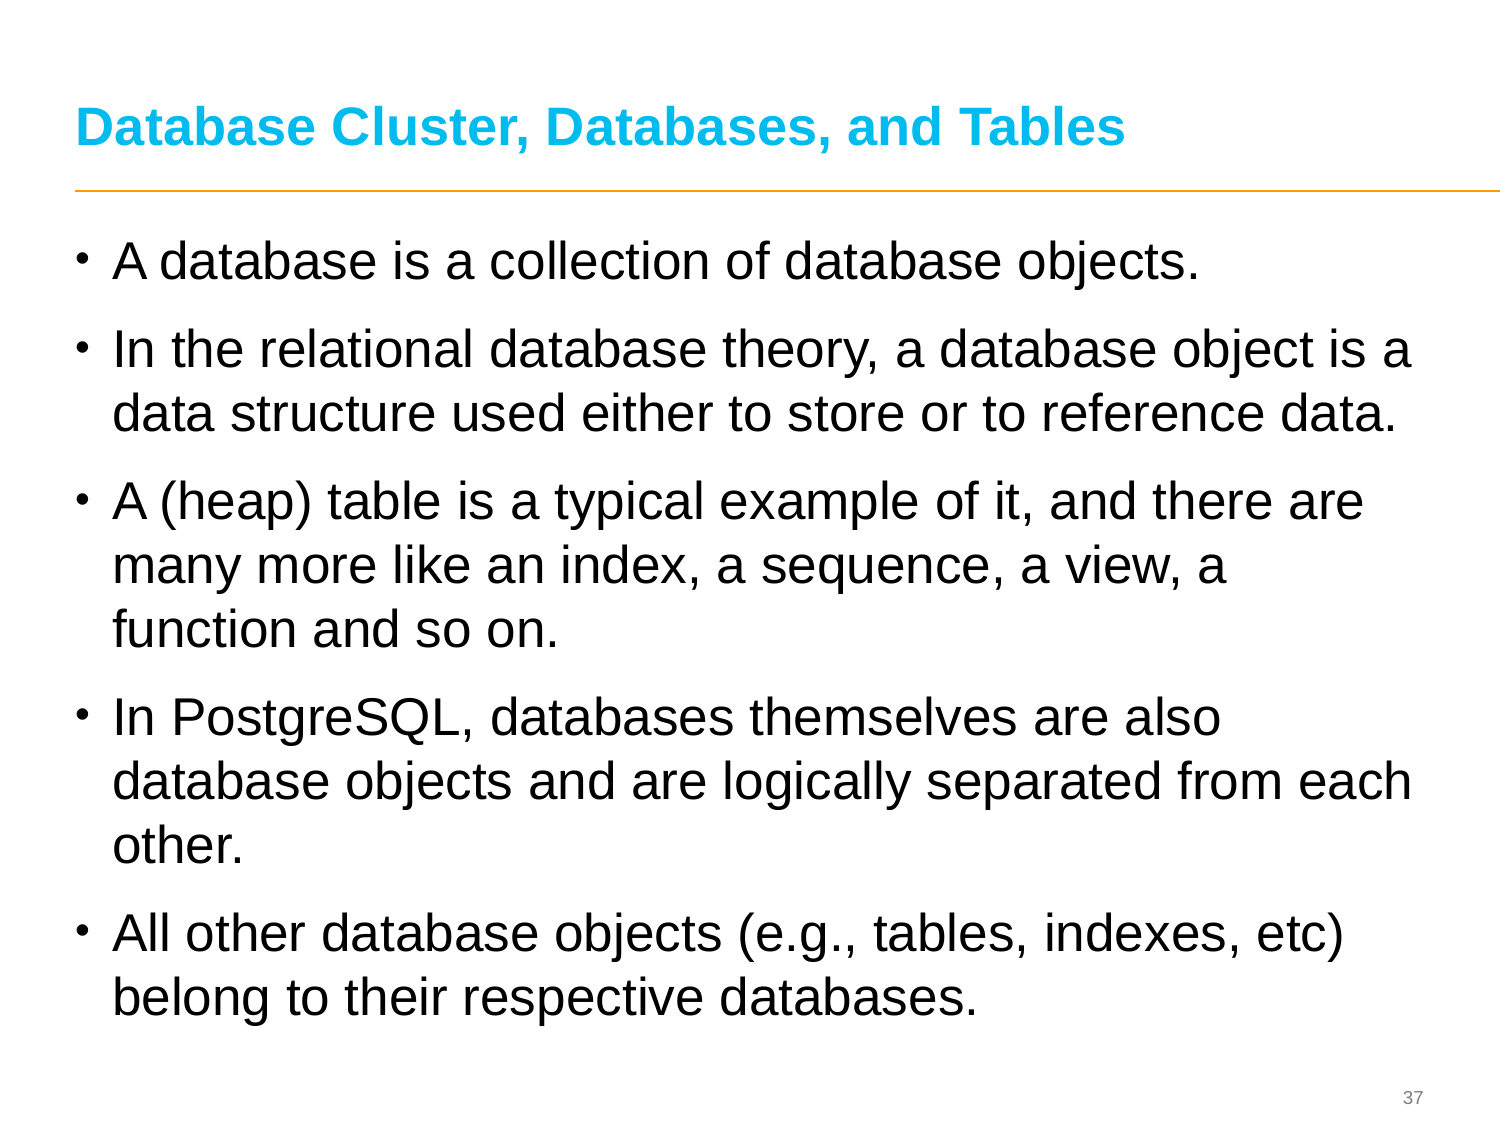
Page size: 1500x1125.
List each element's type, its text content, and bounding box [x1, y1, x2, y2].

list A database is a collection of database objects. In the relational database theory, a database object is a data structure used either to store or to reference data. A (heap) table is a typical example of it, and there are many more like an index, a sequence, a view, a function and so on. In PostgreSQL, databases themselves are also database objects and are logically separated from each other. All other database objects (e.g., tables, indexes, etc) belong to their respective databases. [75, 226, 1425, 1078]
title Database Cluster, Databases, and Tables [75, 27, 1422, 157]
